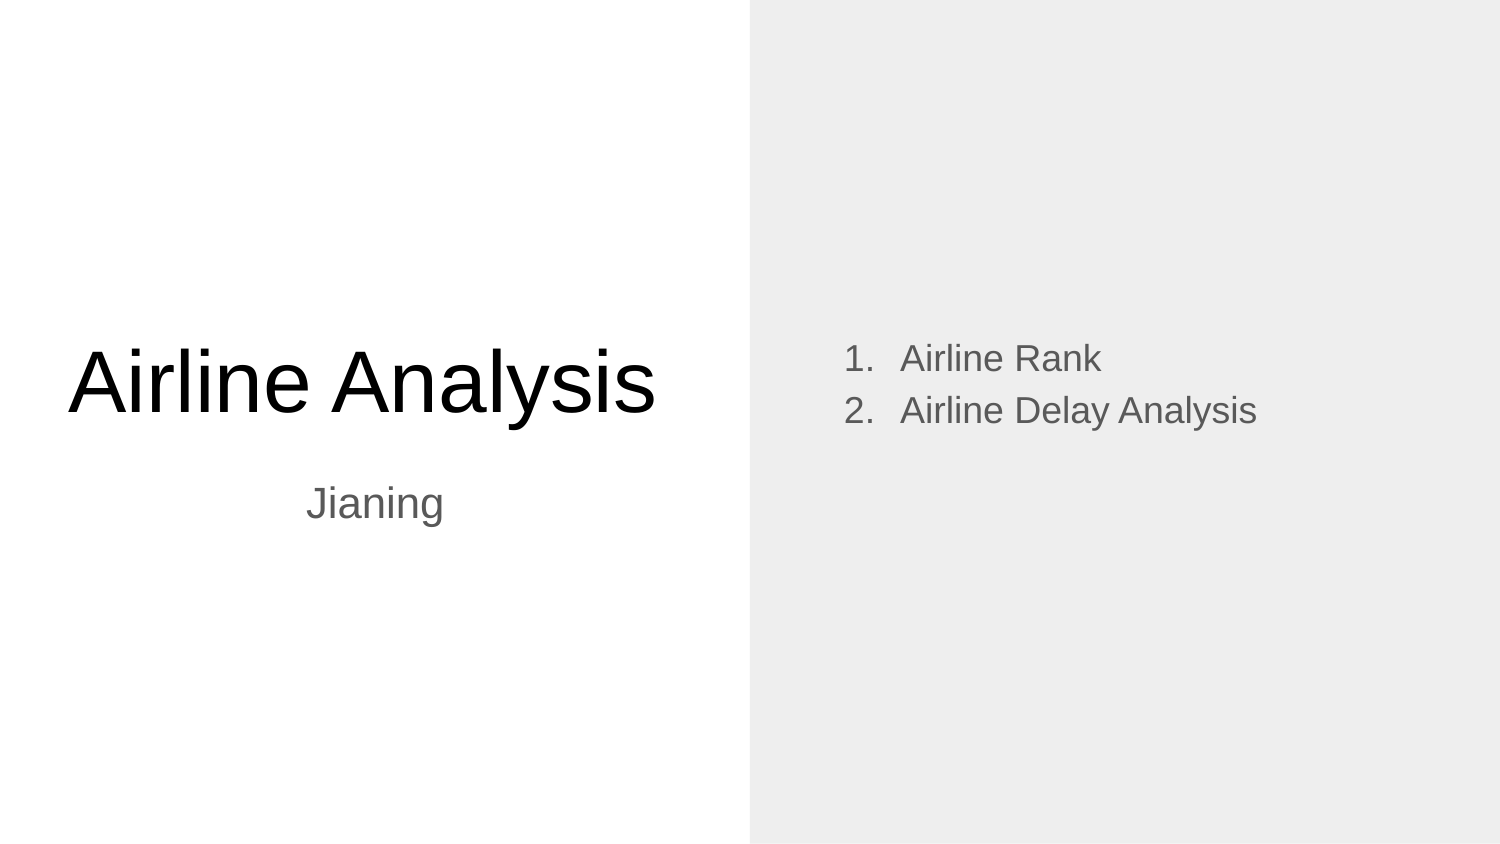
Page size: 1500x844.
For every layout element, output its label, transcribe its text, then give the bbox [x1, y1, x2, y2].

list Airline Rank Airline Delay Analysis [810, 118, 1440, 725]
subtitle Jianing [43, 459, 708, 663]
title Airline Analysis [43, 202, 708, 446]
